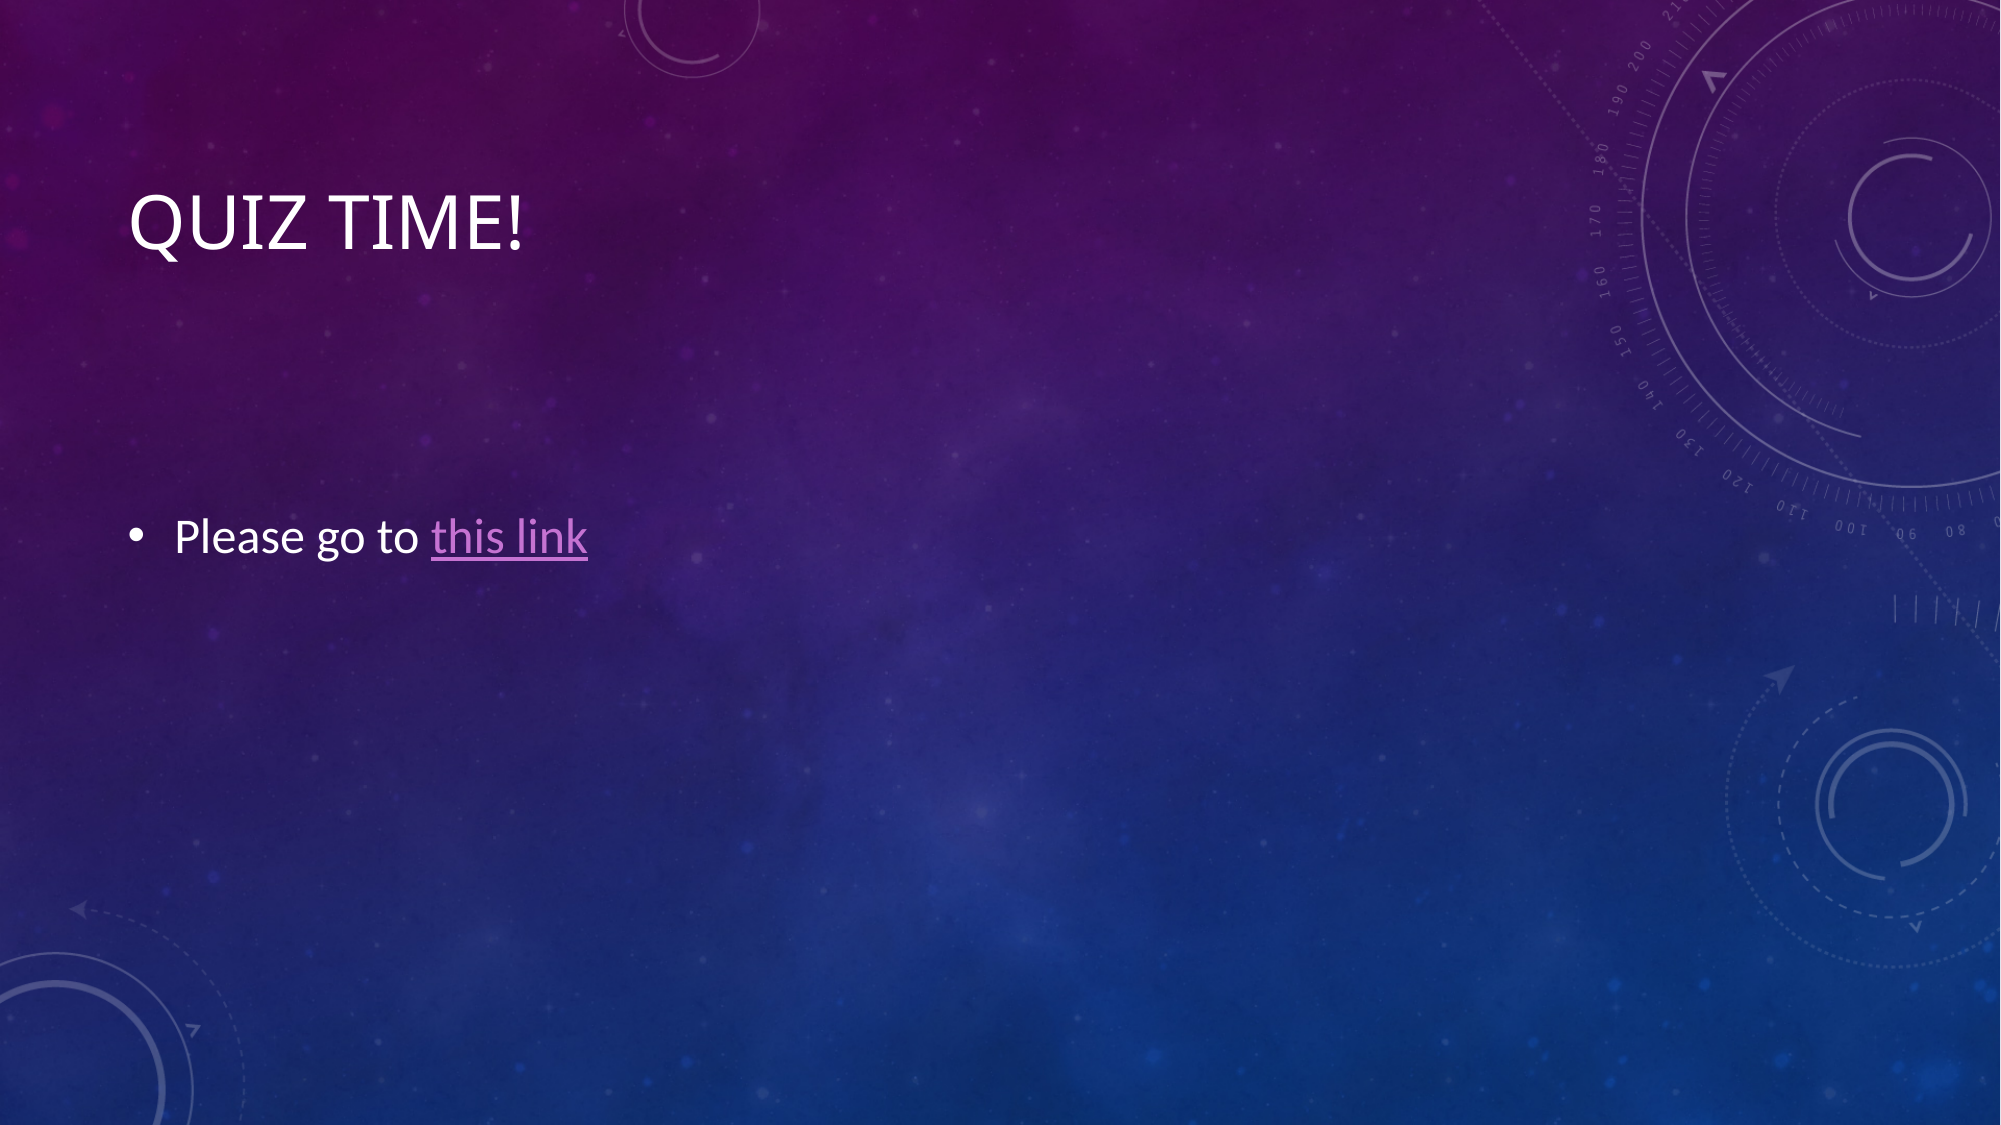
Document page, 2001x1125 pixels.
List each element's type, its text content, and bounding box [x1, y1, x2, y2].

list Please go to this link [112, 351, 1775, 717]
title Quiz Time! [112, 99, 1775, 339]
picture [0, 0, 2001, 1125]
